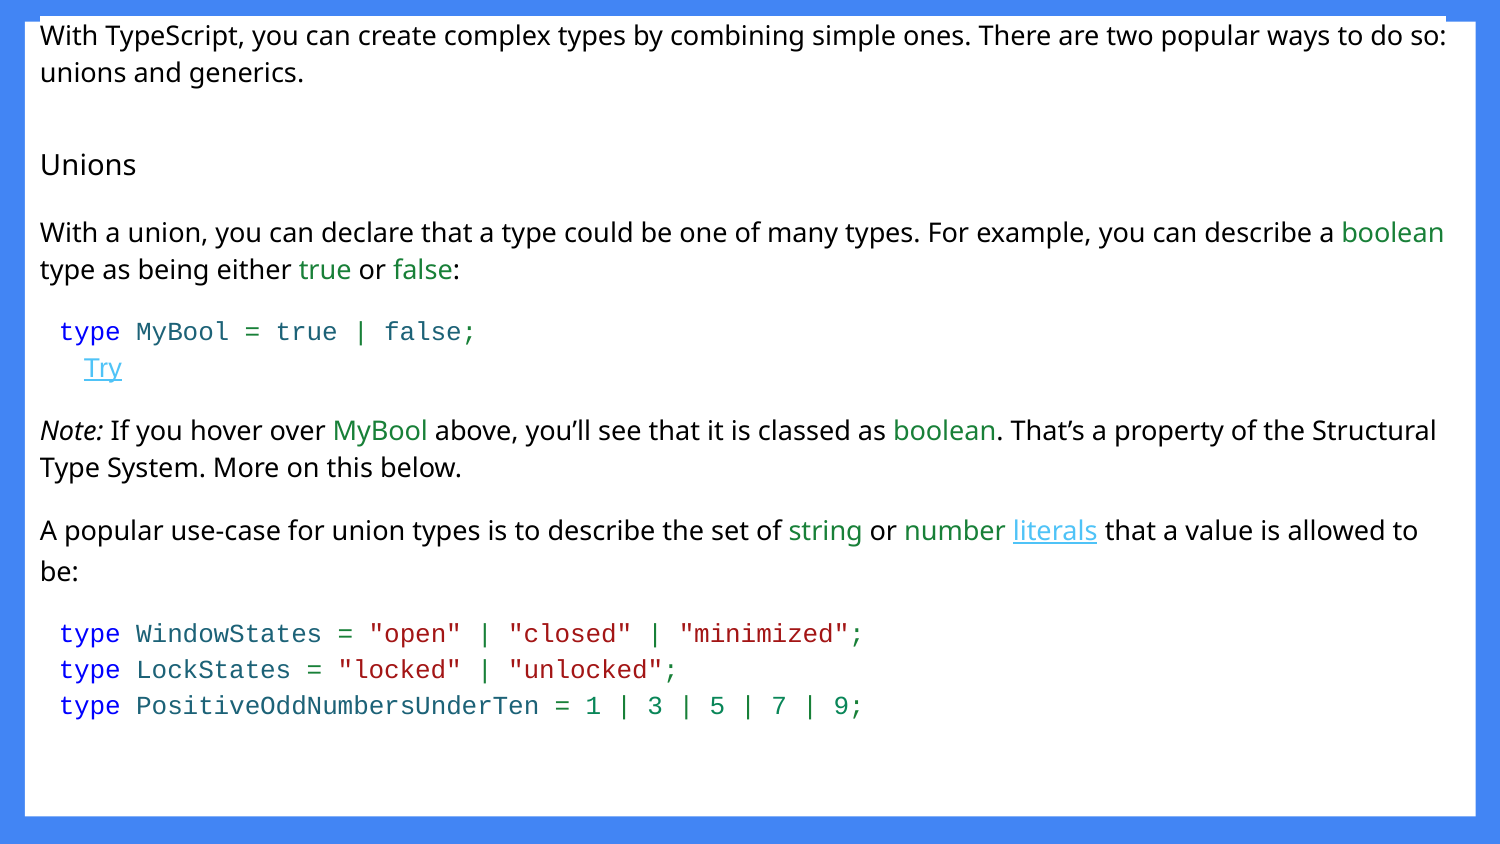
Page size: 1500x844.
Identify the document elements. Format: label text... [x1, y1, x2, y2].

title With TypeScript, you can create complex types by combining simple ones. There are two popular ways to do so: unions and generics. Unions With a union, you can declare that a type could be one of many types. For example, you can describe a boolean type as being either true or false: type MyBool = true | false; Try Note: If you hover over MyBool above, you’ll see that it is classed as boolean. That’s a property of the Structural Type System. More on this below. A popular use-case for union types is to describe the set of string or number literals that a value is allowed to be: type WindowStates = "open" | "closed" | "minimized"; type LockStates = "locked" | "unlocked"; type PositiveOddNumbersUnderTen = 1 | 3 | 5 | 7 | 9; [24, 21, 1476, 817]
